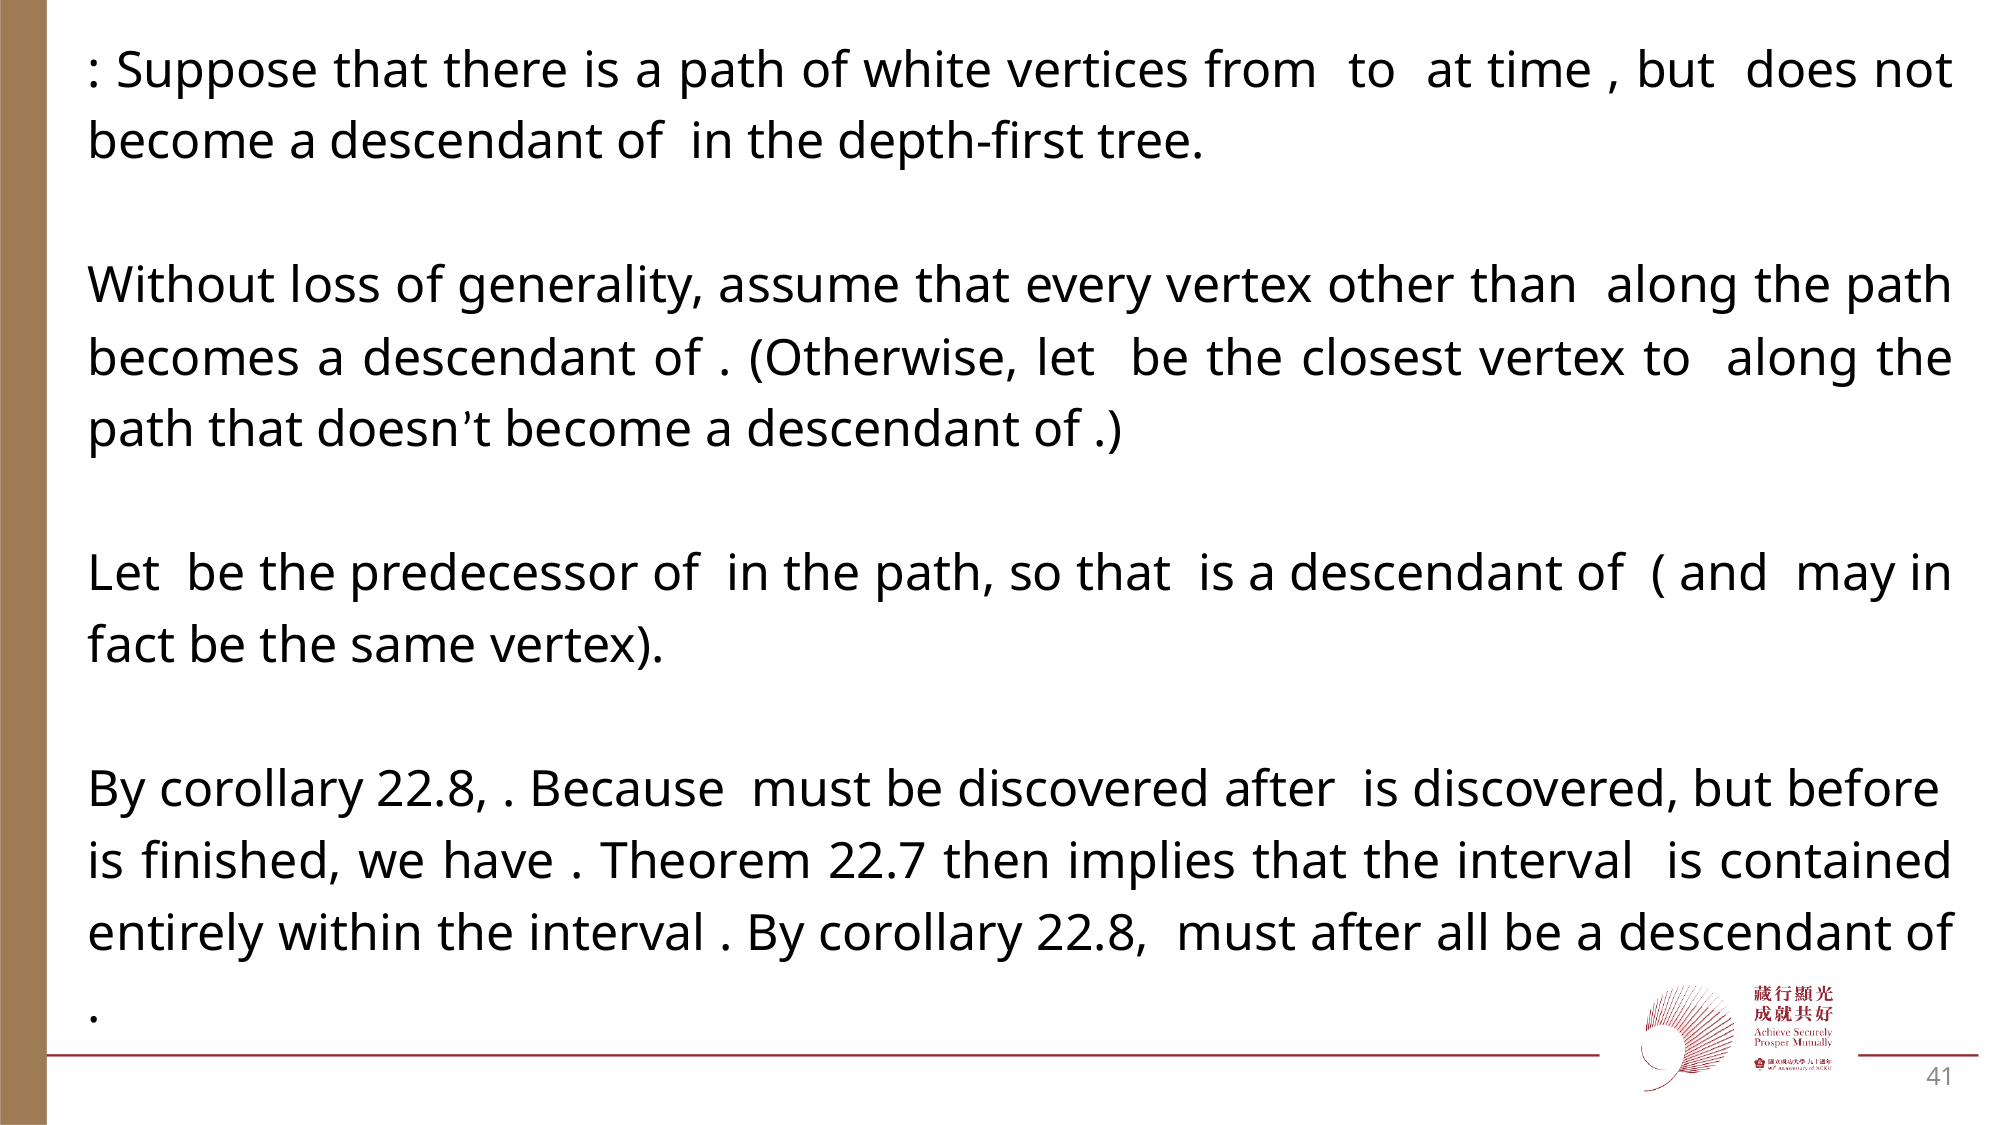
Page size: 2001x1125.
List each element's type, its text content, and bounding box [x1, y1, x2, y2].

picture [0, 0, 2000, 1125]
slide_number 41 [1880, 1047, 1970, 1108]
